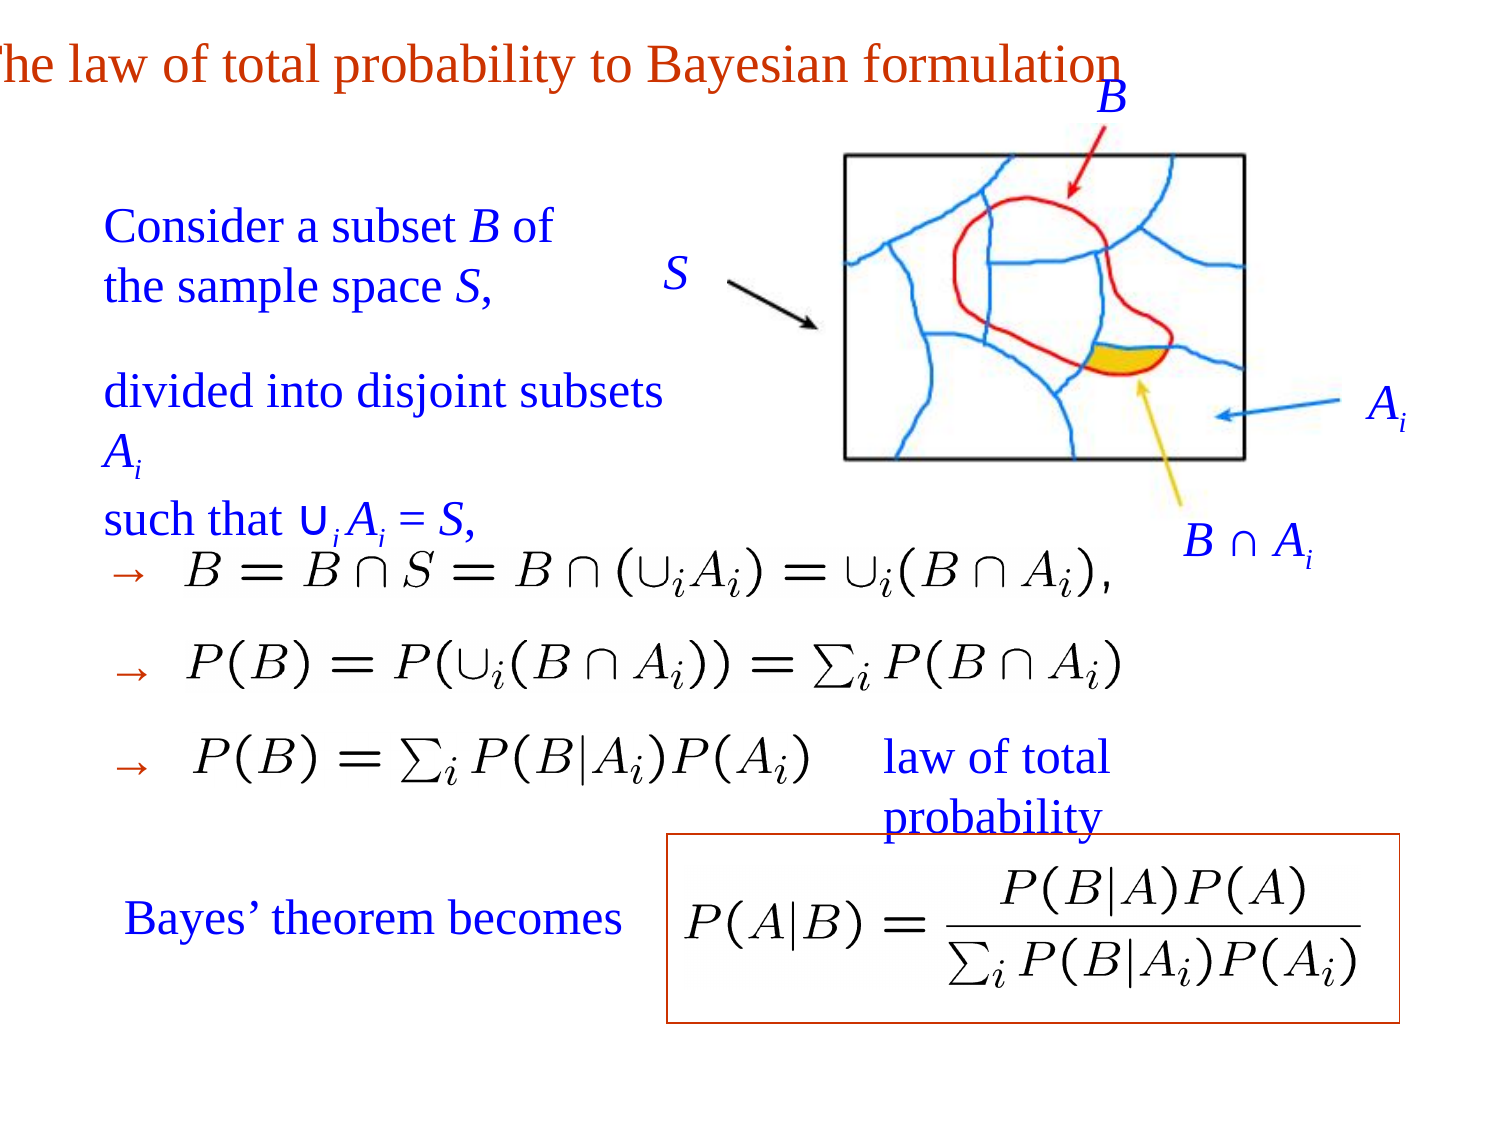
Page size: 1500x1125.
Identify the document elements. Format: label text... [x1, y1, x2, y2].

picture [684, 865, 1362, 990]
text_box S [648, 231, 704, 307]
text_box divided into disjoint subsets Ai such that ∪i Ai = S, [88, 349, 731, 562]
title The law of total probability to Bayesian formulation [0, 19, 1168, 102]
picture [726, 122, 1342, 533]
text_box Consider a subset B of the sample space S, [88, 184, 581, 320]
text_box → [88, 527, 169, 602]
picture [184, 640, 1120, 694]
text_box Bayes’ theorem becomes [108, 877, 642, 953]
text_box [667, 834, 1400, 1024]
text_box → [91, 720, 173, 796]
picture [192, 732, 810, 788]
text_box B [1081, 54, 1143, 121]
picture [182, 547, 1111, 598]
text_box law of total probability [868, 716, 1358, 834]
text_box B ∩ Ai [1167, 542, 1330, 583]
text_box Ai [1353, 361, 1424, 446]
text_box → [91, 625, 173, 701]
